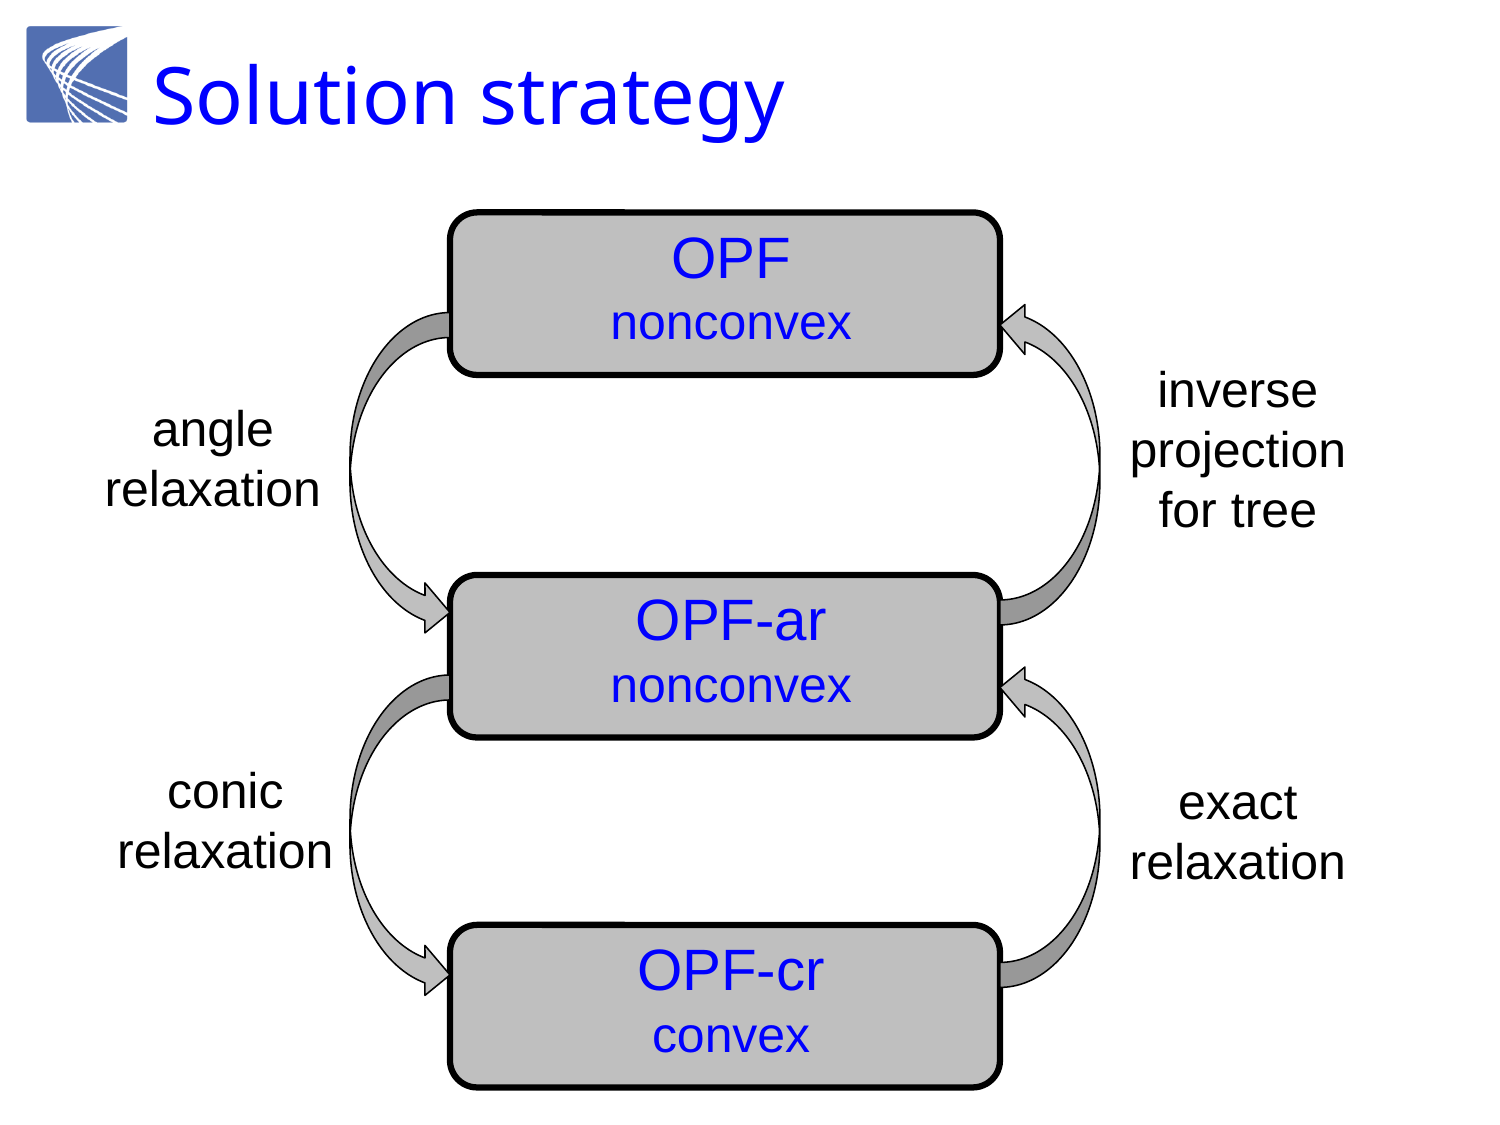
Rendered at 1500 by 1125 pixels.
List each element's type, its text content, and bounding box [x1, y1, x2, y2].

title Solution strategy [137, 37, 1463, 176]
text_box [999, 662, 1363, 988]
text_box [449, 924, 1001, 1088]
text_box conic relaxation [102, 751, 349, 886]
text_box angle relaxation [89, 388, 336, 524]
text_box [349, 675, 444, 996]
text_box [449, 212, 1001, 376]
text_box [449, 574, 1001, 738]
text_box [349, 312, 444, 633]
picture [24, 24, 129, 124]
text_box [999, 299, 1363, 626]
